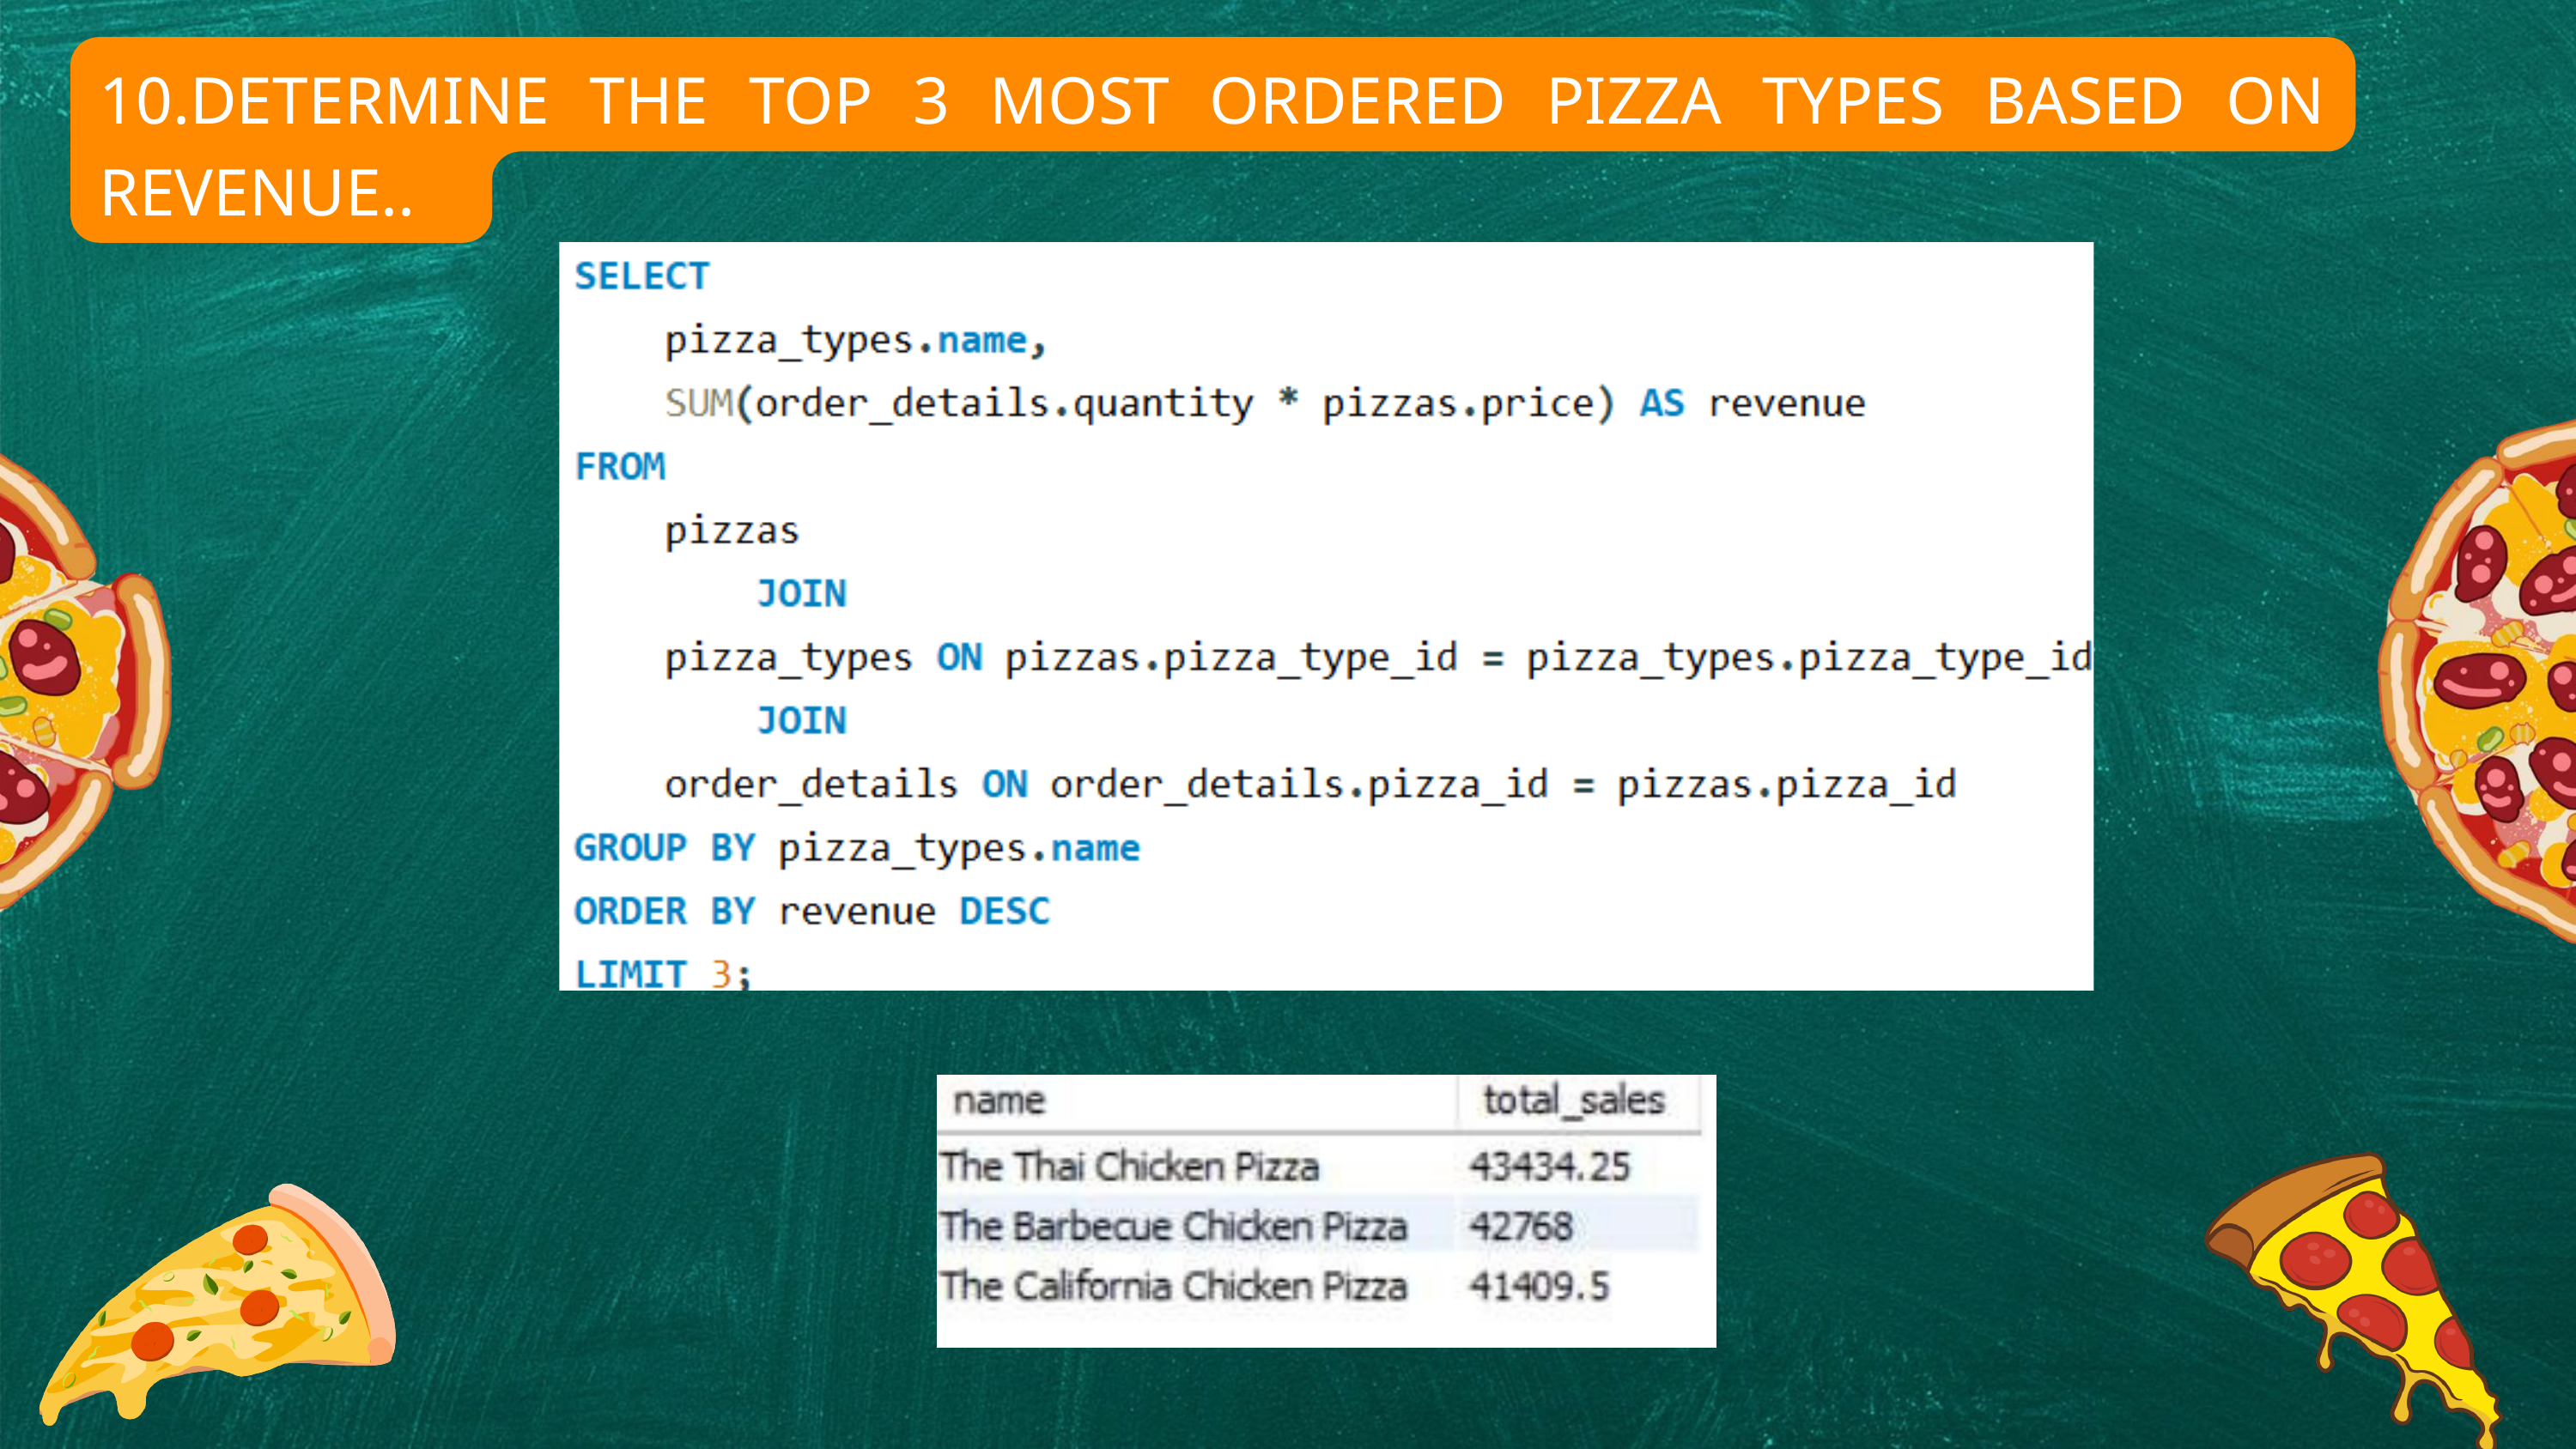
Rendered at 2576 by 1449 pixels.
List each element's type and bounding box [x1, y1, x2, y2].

text_box [559, 252, 2094, 991]
text_box [2195, 1141, 2512, 1449]
text_box [0, 407, 172, 967]
text_box [2377, 407, 2576, 963]
text_box [70, 36, 2356, 243]
text_box [936, 1075, 1716, 1348]
text_box [0, 0, 2576, 1449]
text_box [30, 1174, 405, 1434]
